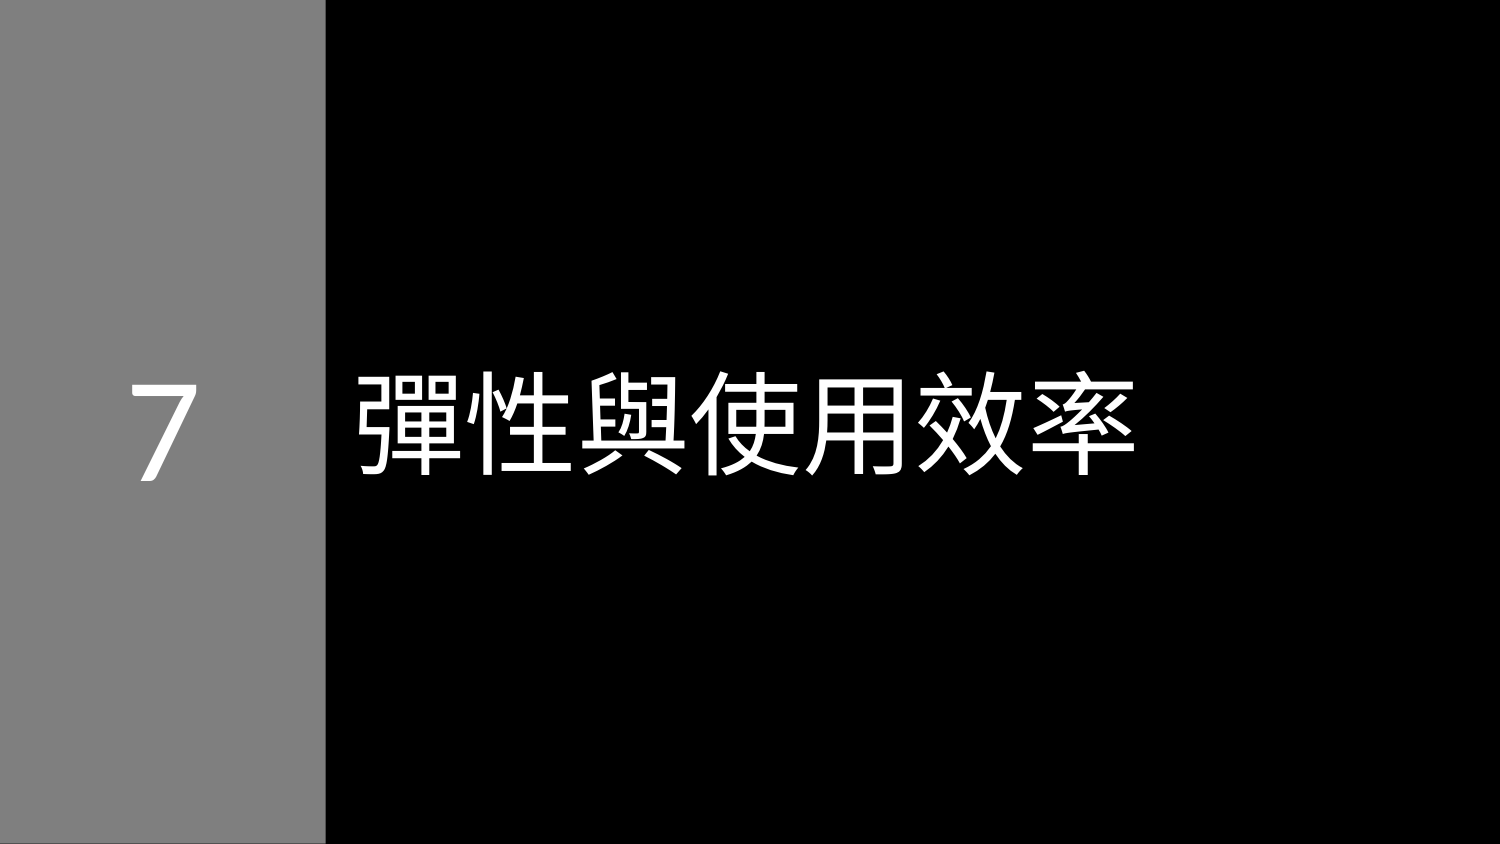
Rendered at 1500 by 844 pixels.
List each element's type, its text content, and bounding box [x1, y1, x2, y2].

text_box 彈性與使用效率 [340, 348, 1159, 496]
text_box 7 [0, 0, 326, 844]
